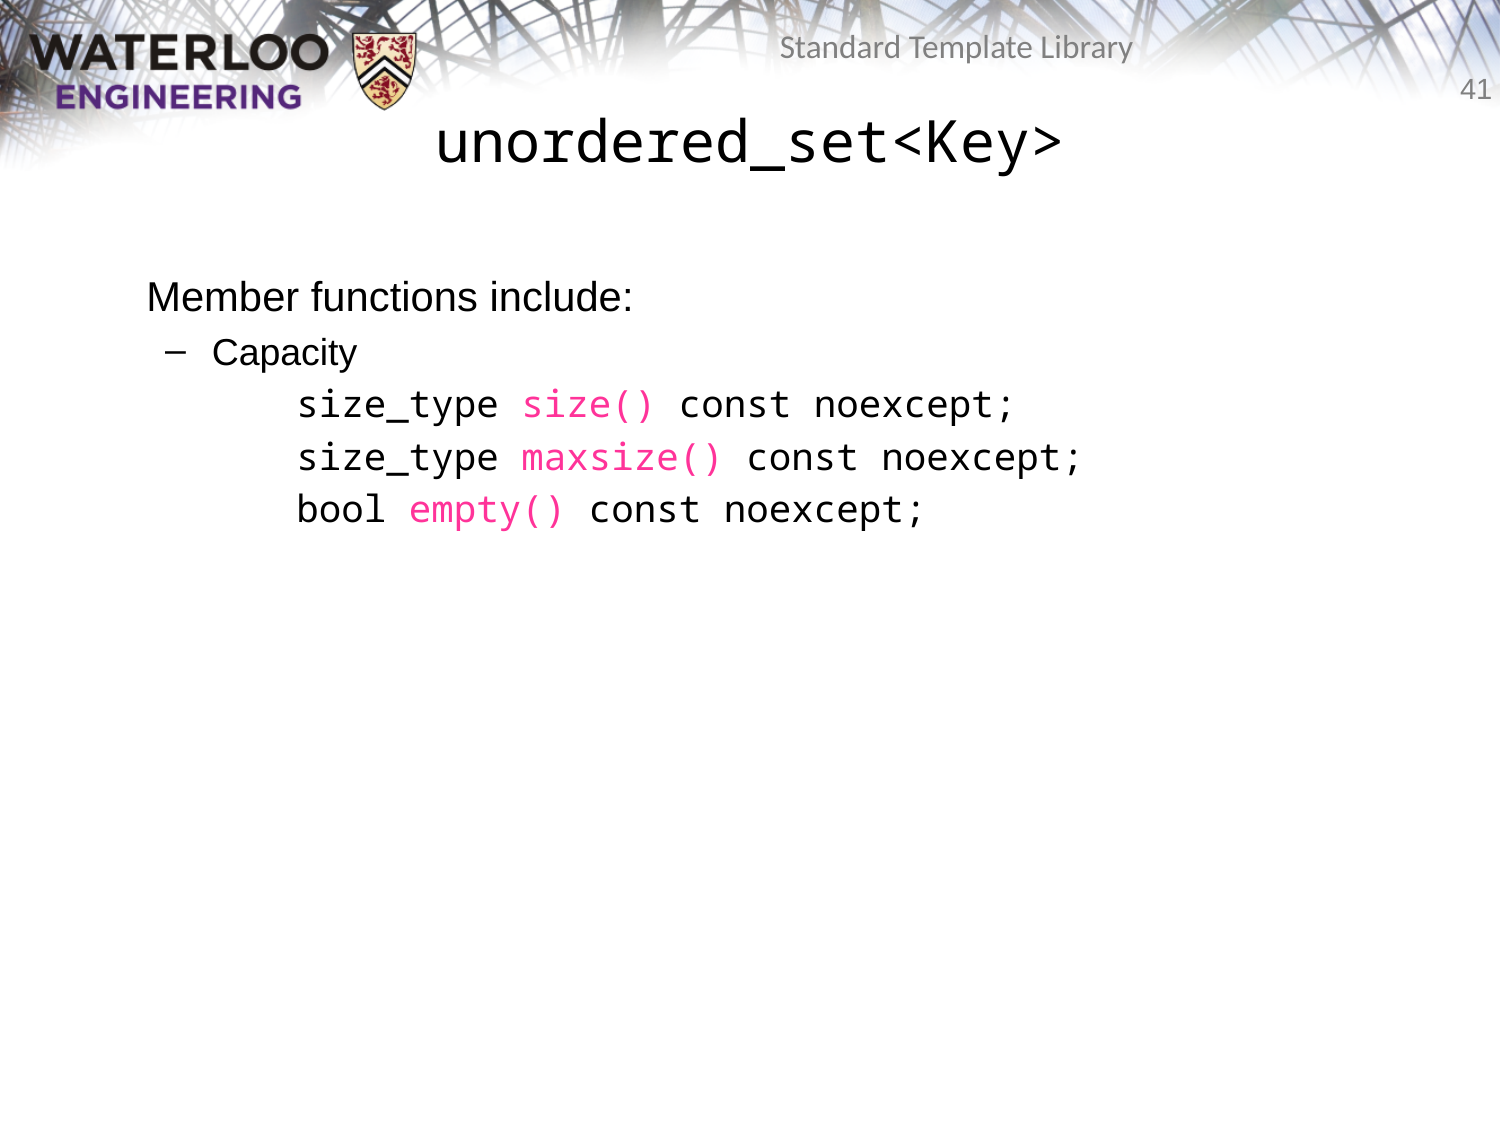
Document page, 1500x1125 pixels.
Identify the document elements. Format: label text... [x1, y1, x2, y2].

list Member functions include: Capacity size_type size() const noexcept; size_type maxsize() const noexcept; bool empty() const noexcept; [74, 262, 1426, 1006]
picture [0, 0, 1500, 1125]
title unordered_set<Key> [74, 44, 1426, 233]
